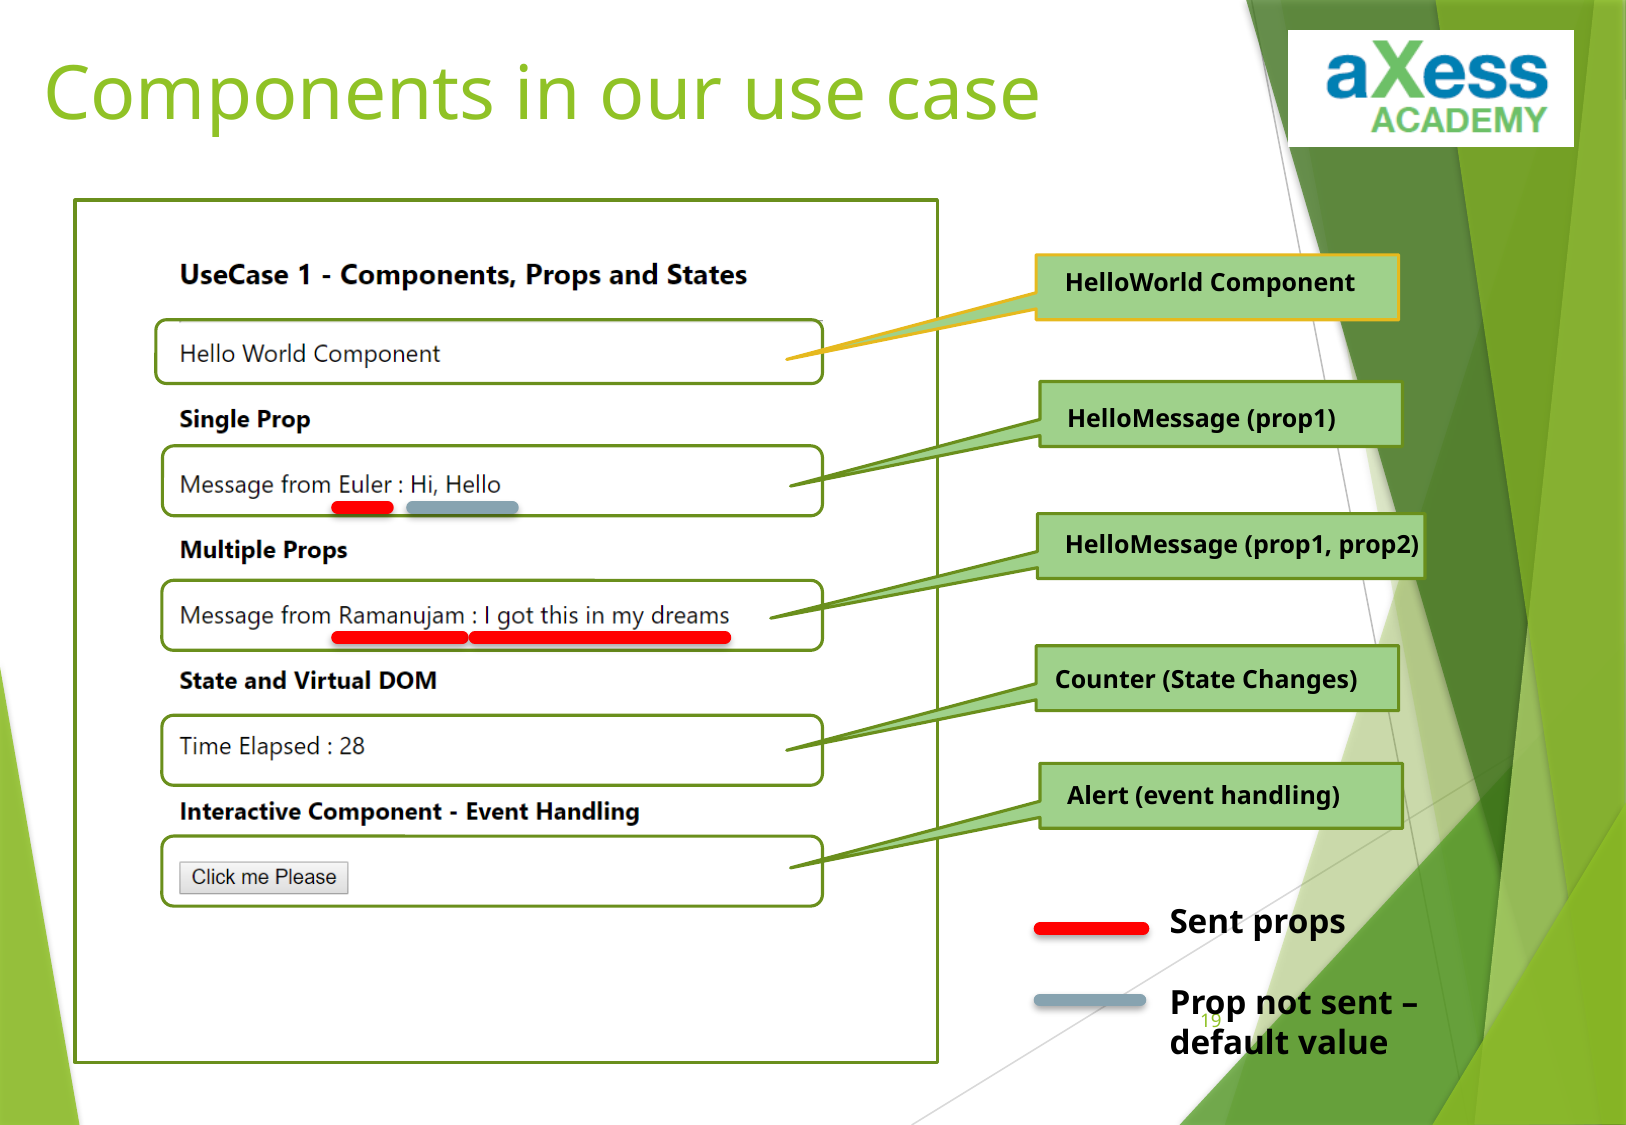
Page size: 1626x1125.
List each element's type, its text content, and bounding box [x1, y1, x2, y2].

text_box Prop not sent – default value [1154, 973, 1482, 1069]
text_box [827, 253, 1401, 353]
text_box HelloWorld Component [1049, 258, 1413, 304]
text_box Counter (State Changes) [1039, 656, 1403, 701]
title Components in our use case [28, 36, 1548, 152]
picture [143, 224, 823, 930]
text_box [827, 512, 1427, 610]
text_box HelloMessage (prop1) [1052, 395, 1415, 440]
slide_number 18 [1145, 991, 1237, 1051]
text_box [827, 761, 1405, 863]
text_box [827, 379, 1405, 481]
text_box Alert (event handling) [1052, 772, 1415, 818]
text_box [827, 644, 1401, 744]
text_box [73, 198, 939, 1064]
picture [1288, 30, 1574, 147]
text_box [1172, 948, 1482, 960]
text_box HelloMessage (prop1, prop2) [1049, 521, 1438, 567]
text_box Sent props [1154, 892, 1482, 948]
